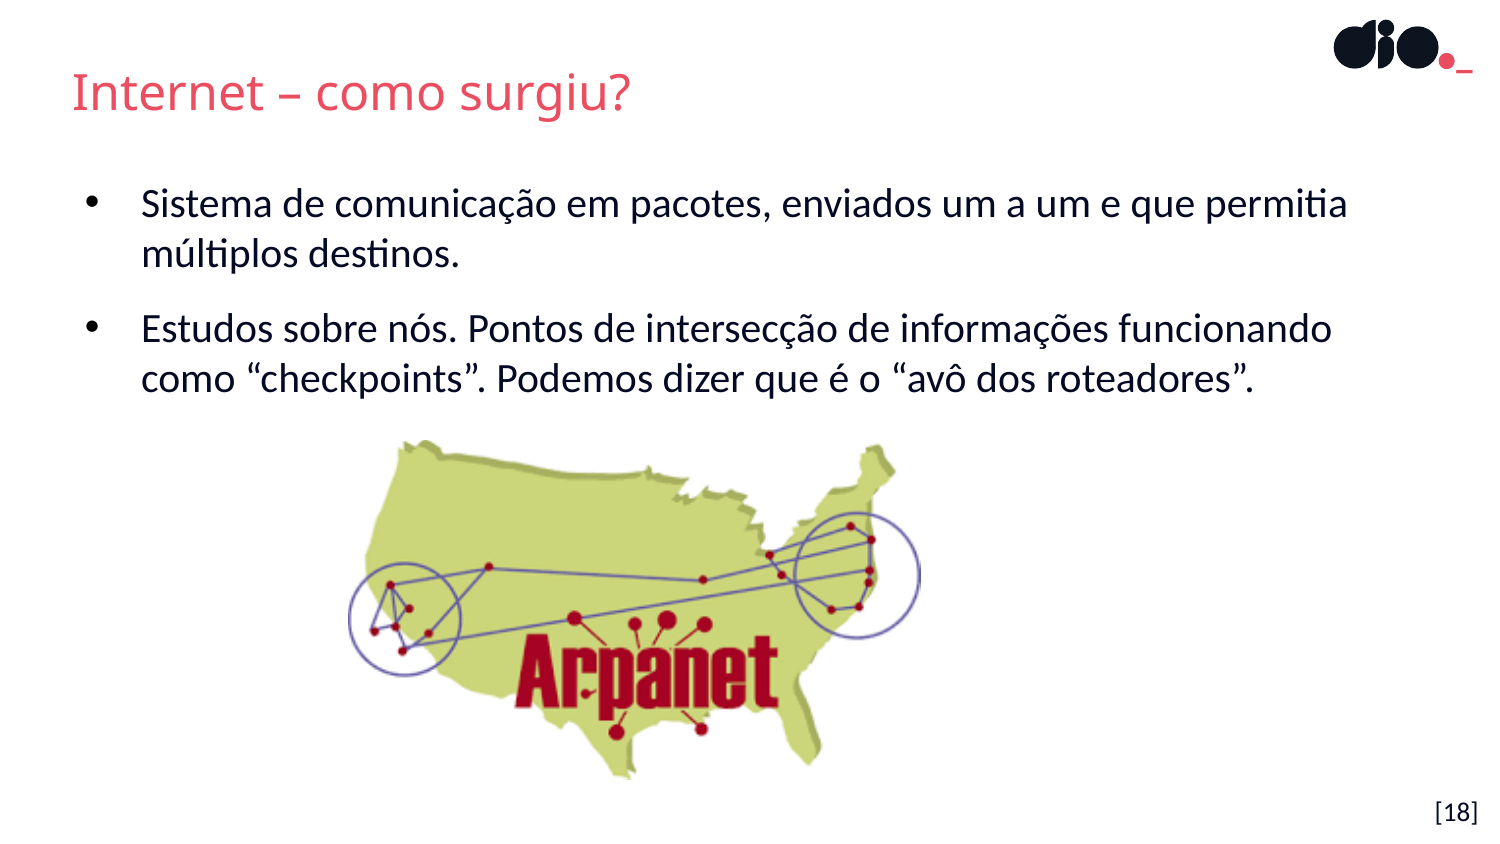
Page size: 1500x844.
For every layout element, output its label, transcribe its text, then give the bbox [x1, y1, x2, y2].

text_box Sistema de comunicação em pacotes, enviados um a um e que permitia múltiplos destinos. Estudos sobre nós. Pontos de intersecção de informações funcionando como “checkpoints”. Podemos dizer que é o “avô dos roteadores”. [57, 170, 1395, 407]
picture [348, 439, 922, 780]
text_box Internet – como surgiu? [57, 45, 1273, 126]
picture [1333, 19, 1473, 74]
slide_number [18] [1403, 779, 1494, 844]
